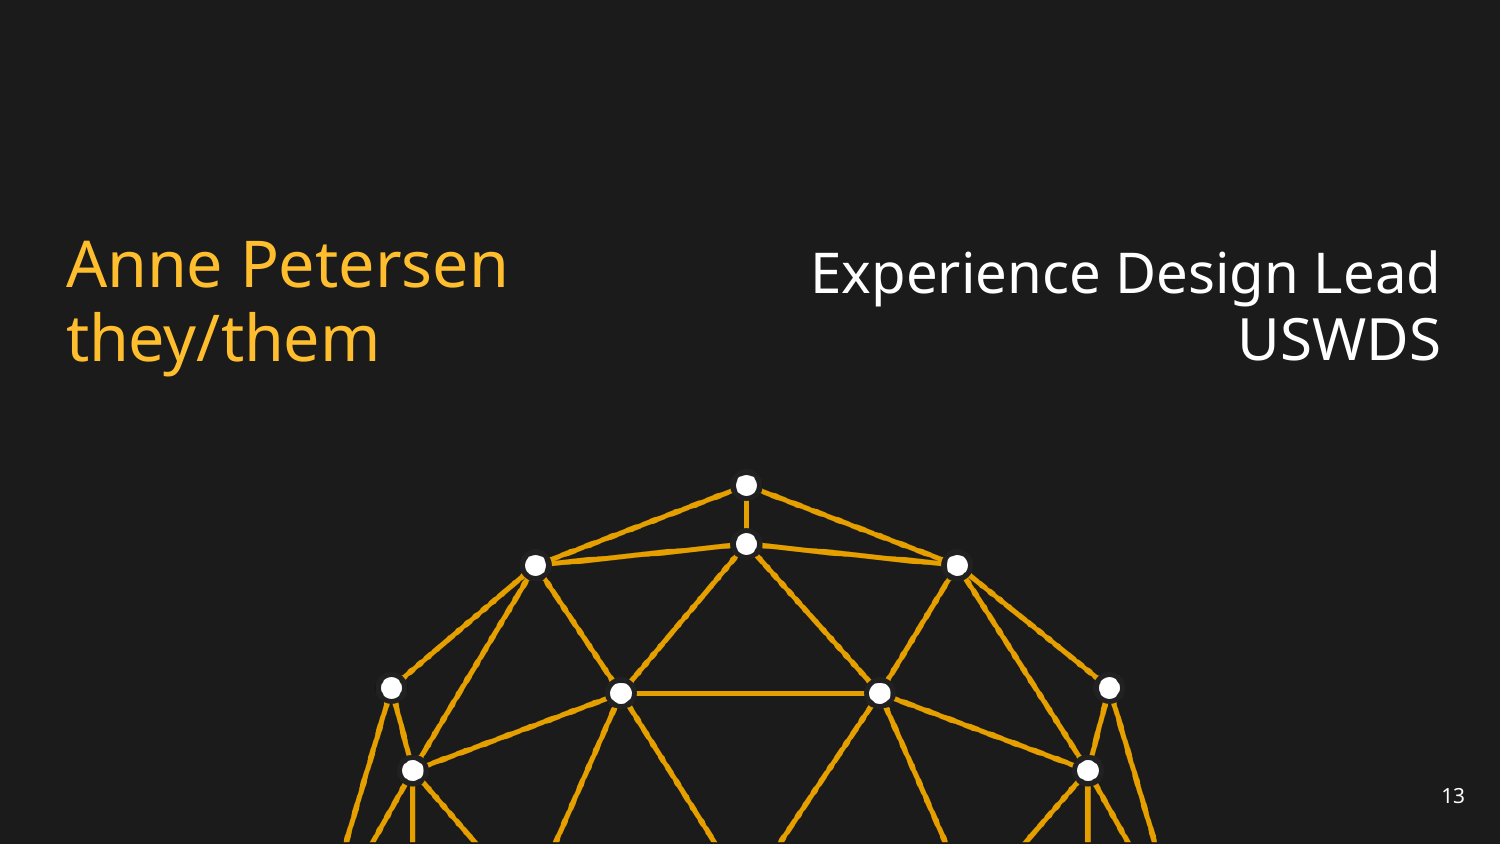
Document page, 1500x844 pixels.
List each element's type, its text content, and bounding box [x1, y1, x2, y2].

picture [327, 469, 1173, 844]
title Anne Petersen they/them [51, 215, 811, 390]
slide_number 13 [1389, 764, 1480, 830]
subtitle Experience Design Lead USWDS [750, 227, 1457, 403]
